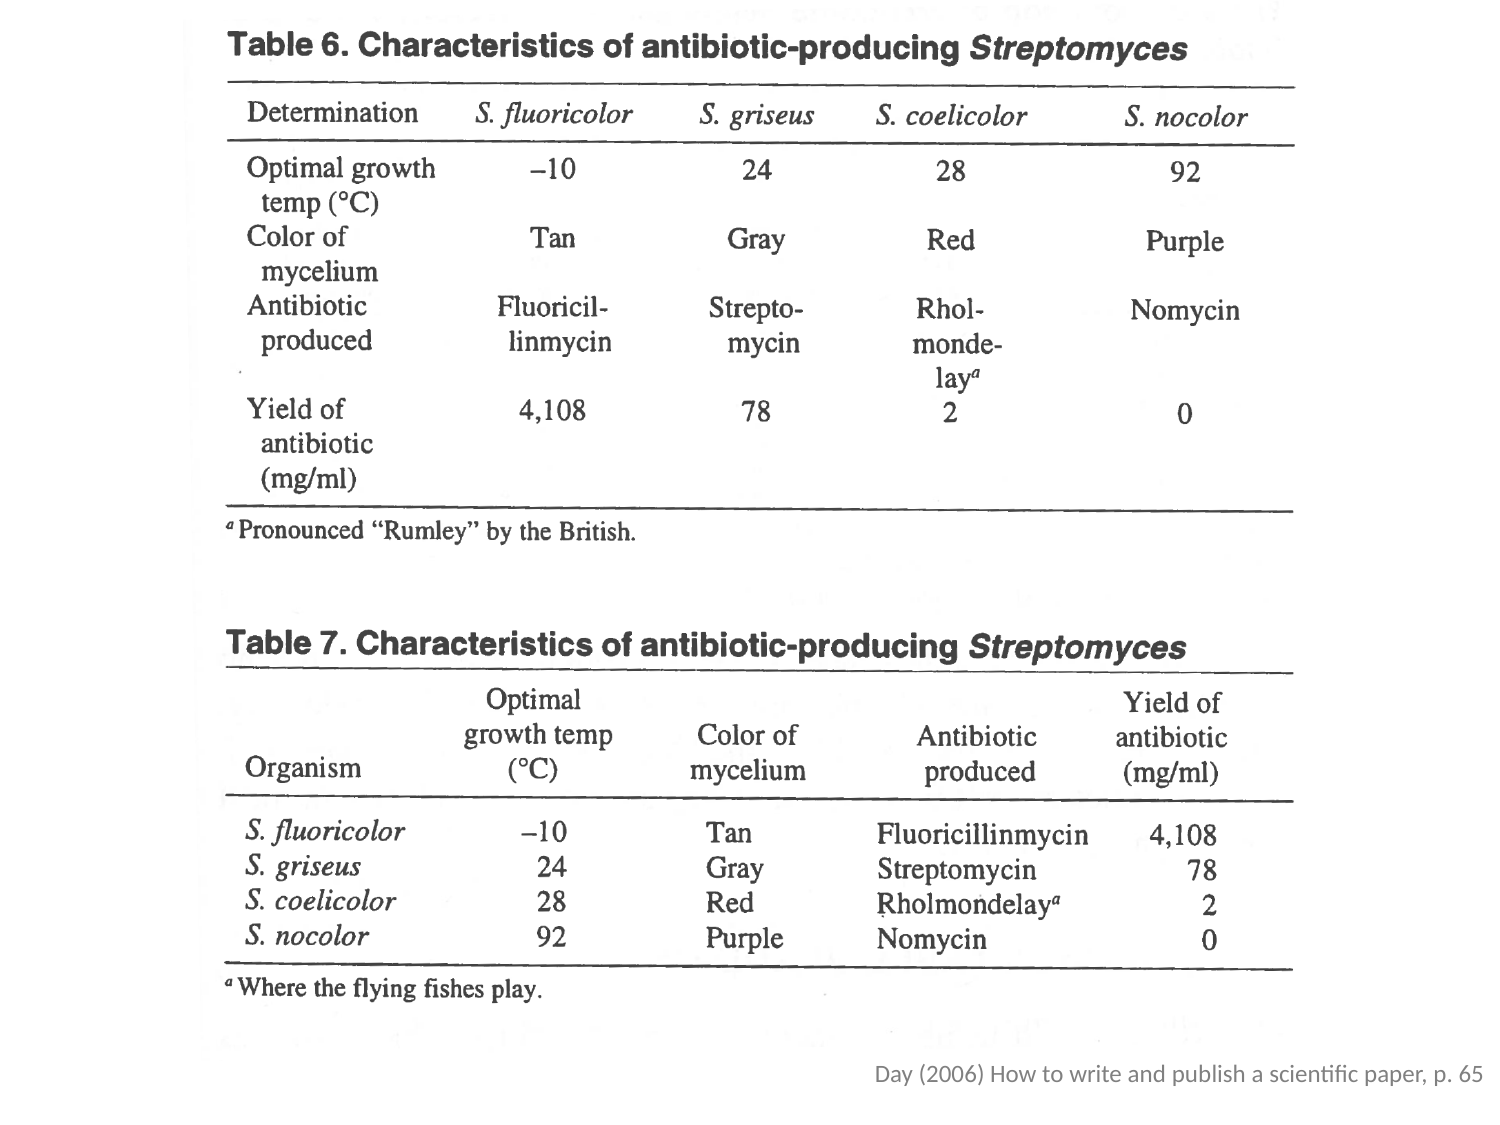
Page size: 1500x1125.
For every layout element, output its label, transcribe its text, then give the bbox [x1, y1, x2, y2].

text_box Day (2006) How to write and publish a scientific paper, p. 65 [859, 1050, 1500, 1095]
picture [184, 1, 1337, 1061]
